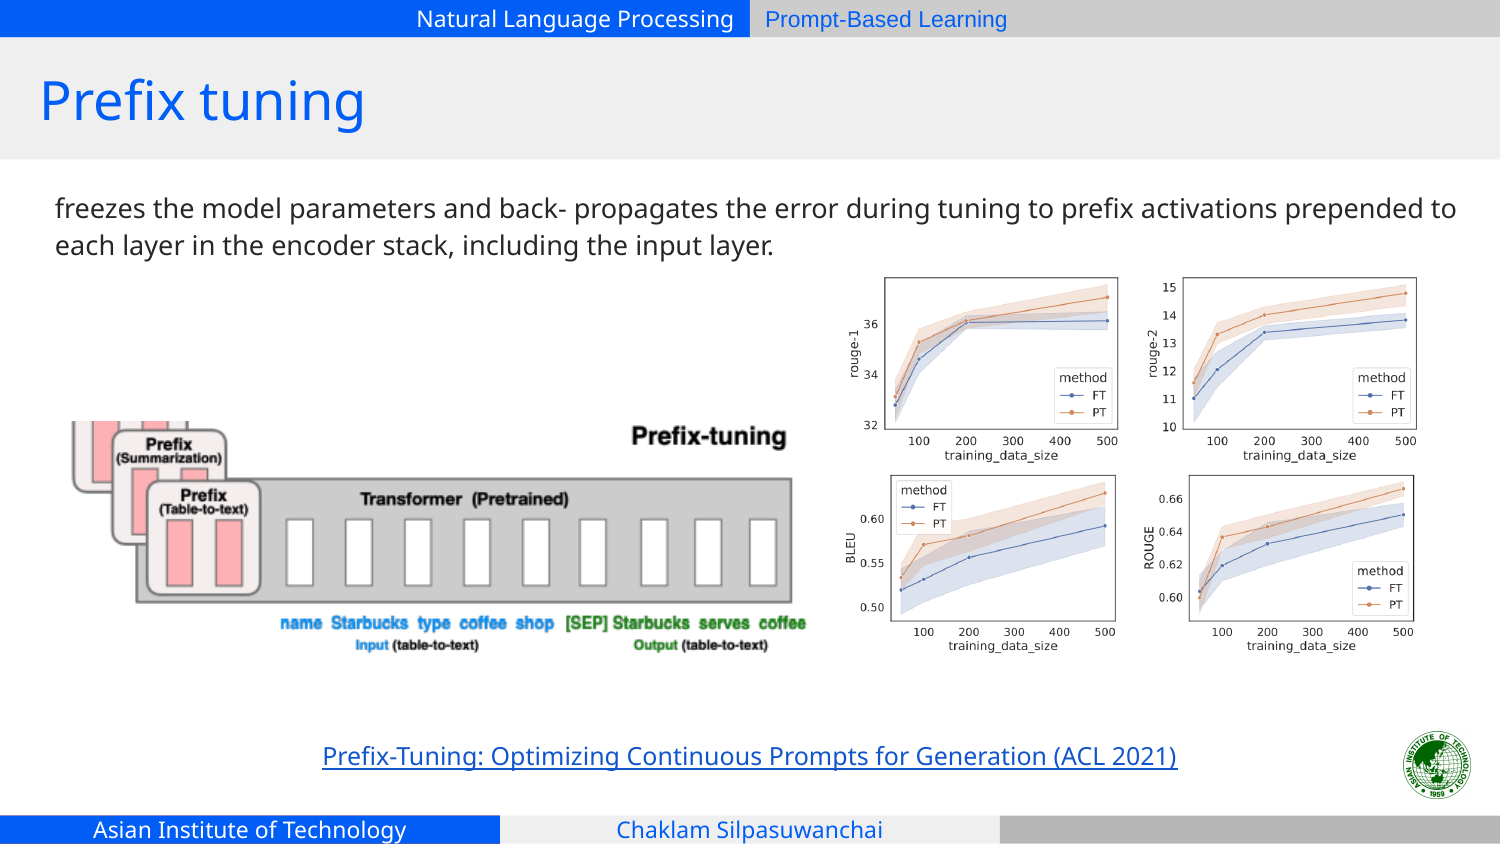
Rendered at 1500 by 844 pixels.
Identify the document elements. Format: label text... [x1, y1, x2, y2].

picture [846, 260, 1434, 664]
title Prefix tuning [24, 37, 1475, 160]
text_box Prefix-Tuning: Optimizing Continuous Prompts for Generation (ACL 2021) [0, 720, 1500, 790]
picture [39, 421, 840, 659]
picture [1403, 790, 1471, 799]
text_box freezes the model parameters and back- propagates the error during tuning to prefix activations prepended to each layer in the encoder stack, including the input layer. [39, 171, 1475, 276]
